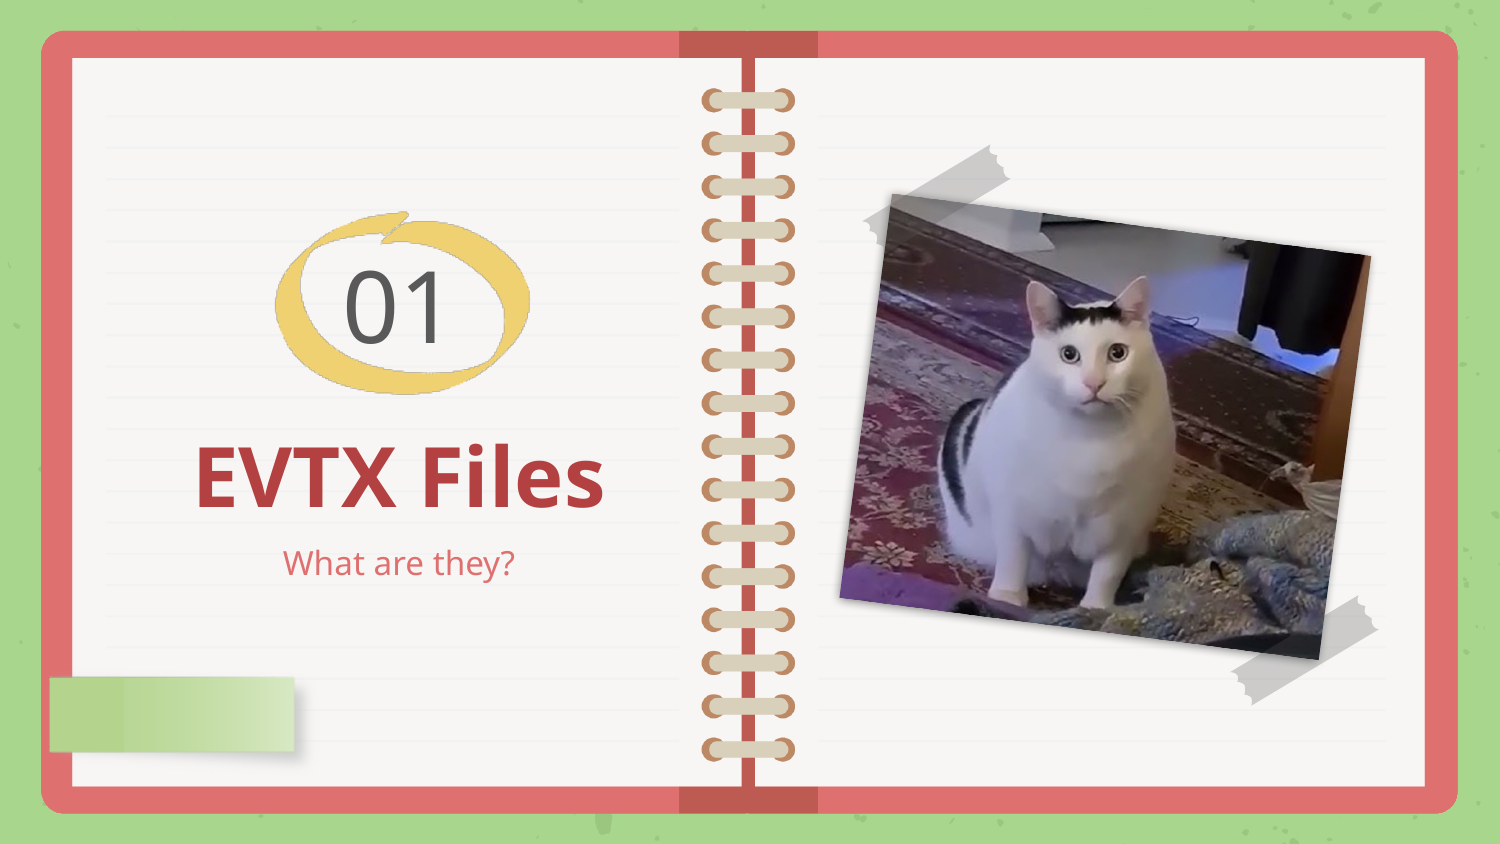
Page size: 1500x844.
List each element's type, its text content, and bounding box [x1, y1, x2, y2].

title EVTX Files [87, 409, 711, 544]
text_box [862, 144, 1011, 222]
title 01 [269, 221, 274, 386]
picture [15, 30, 1458, 814]
subtitle What are they? [131, 531, 668, 640]
text_box [1230, 595, 1379, 706]
